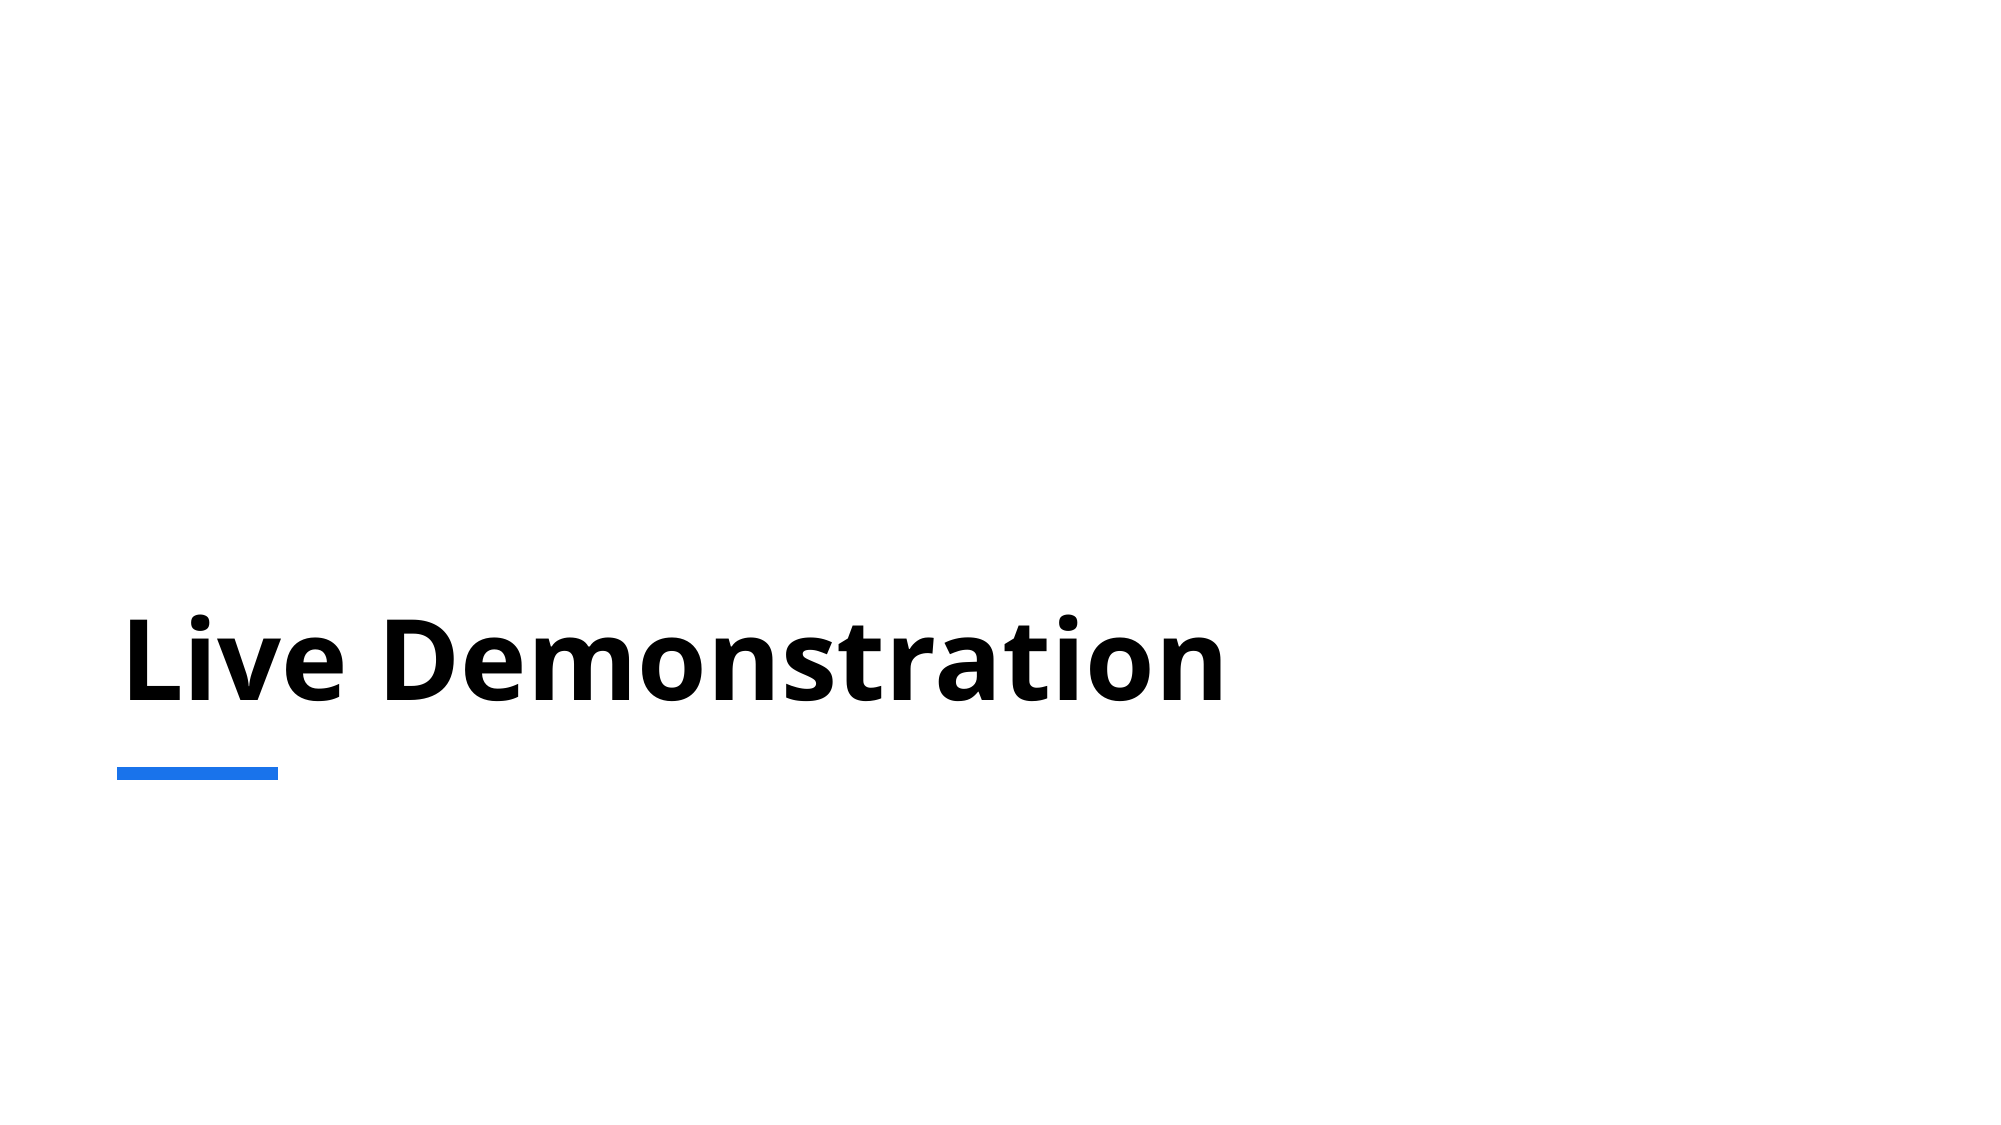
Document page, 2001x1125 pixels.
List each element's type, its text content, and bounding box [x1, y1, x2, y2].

title Live Demonstration [105, 211, 1617, 731]
